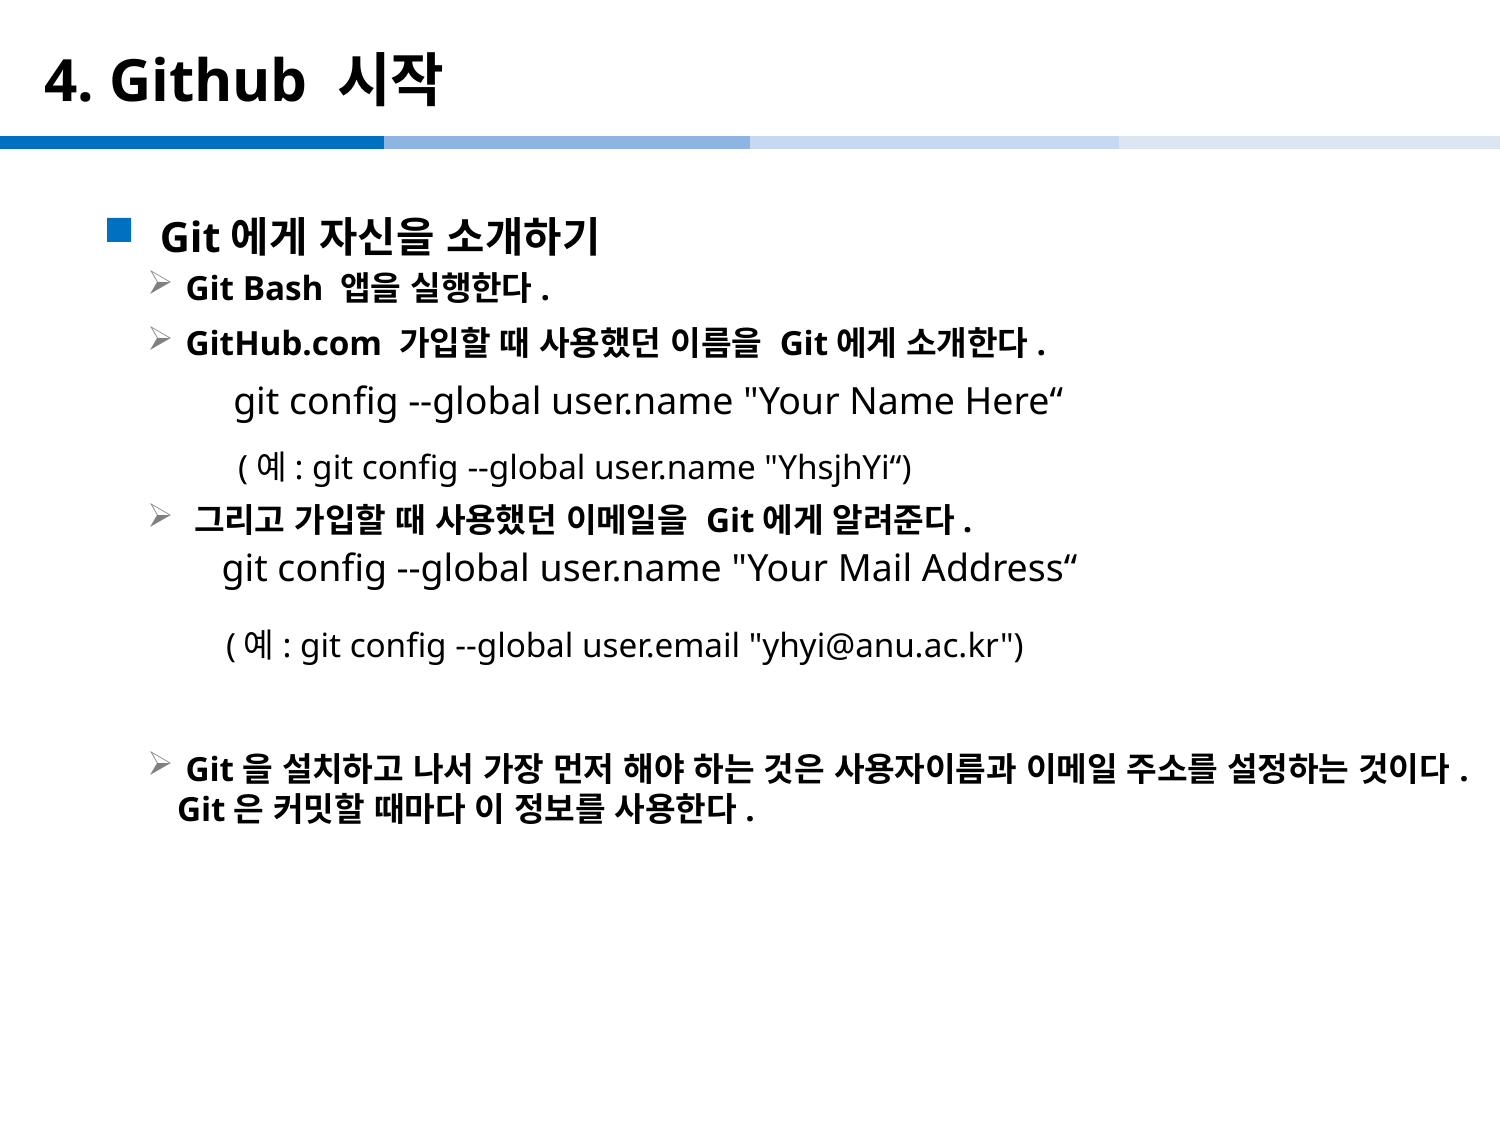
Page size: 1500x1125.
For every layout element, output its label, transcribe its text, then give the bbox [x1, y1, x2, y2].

title 4. Github 시작 [29, 32, 1270, 124]
text_box [182, 621, 290, 705]
text_box git config --global user.name "Your Name Here“ [218, 352, 1152, 447]
text_box git config --global user.name "Your Mail Address“ [206, 519, 1320, 614]
list Git에게 자신을 소개하기 Git Bash 앱을 실행한다. GitHub.com 가입할 때 사용했던 이름을 Git에게 소개한다. (예: git config --global user.name "YhsjhYi“) 그리고 가입할 때 사용했던 이메일을 Git에게 알려준다. (예: git config --global user.email "yhyi@anu.ac.kr") Git을 설치하고 나서 가장 먼저 해야 하는 것은 사용자이름과 이메일 주소를 설정하는 것이다. Git은 커밋할 때마다 이 정보를 사용한다. [88, 177, 1500, 1107]
